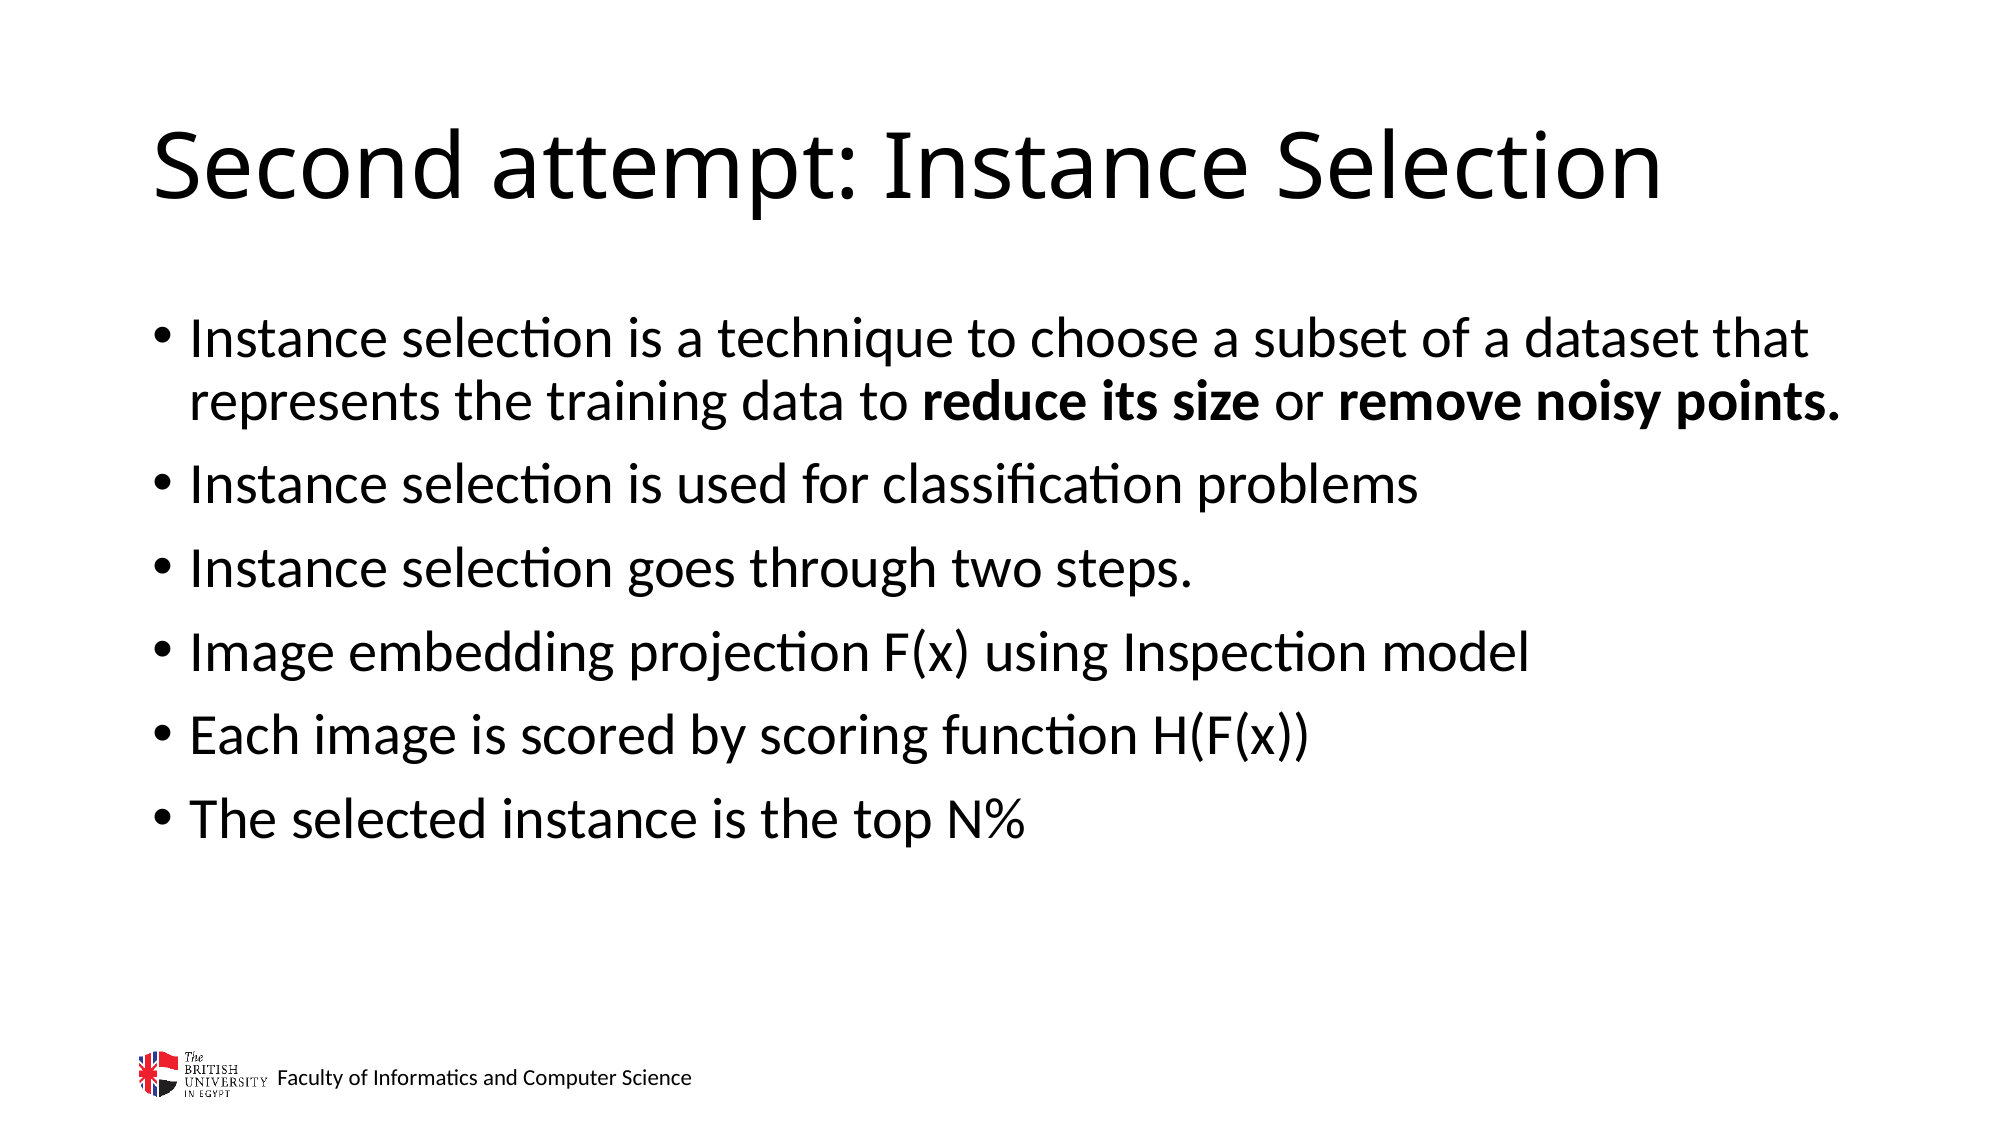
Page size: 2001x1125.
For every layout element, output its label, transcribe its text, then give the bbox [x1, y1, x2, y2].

picture [137, 1045, 268, 1100]
list Instance selection is a technique to choose a subset of a dataset that represents the training data to reduce its size or remove noisy points. Instance selection is used for classification problems Instance selection goes through two steps. Image embedding projection F(x) using Inspection model Each image is scored by scoring function H(F(x)) The selected instance is the top N% [137, 299, 1863, 1014]
title Second attempt: Instance Selection [137, 59, 1863, 278]
